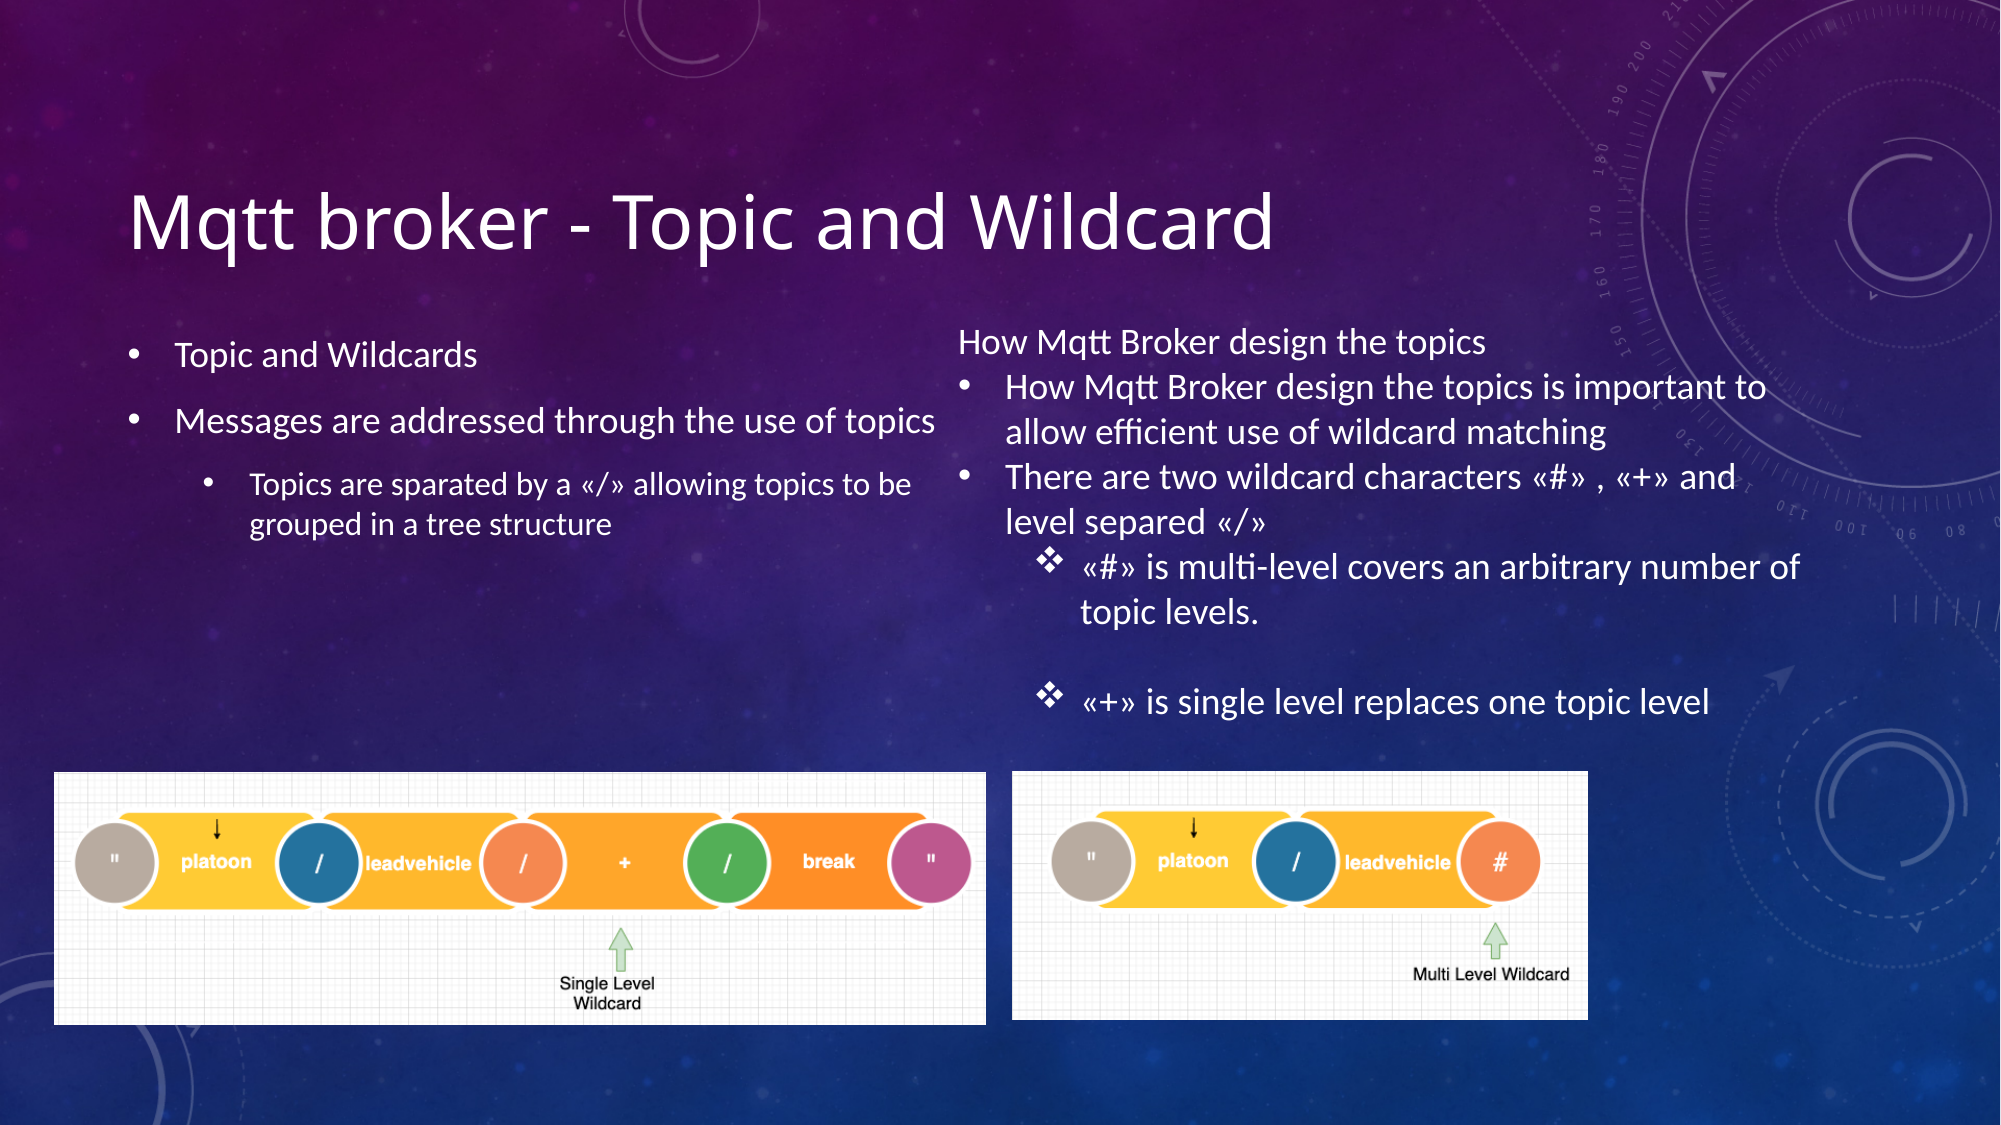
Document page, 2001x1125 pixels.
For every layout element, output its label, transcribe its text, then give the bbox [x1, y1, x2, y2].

list Topic and Wildcards Messages are addressed through the use of topics Topics are sparated by a «/» allowing topics to be grouped in a tree structure [112, 309, 943, 563]
title Mqtt broker - Topic and Wildcard [112, 99, 1775, 309]
picture [0, 0, 2001, 1125]
text_box How Mqtt Broker design the topics How Mqtt Broker design the topics is important to allow efficient use of wildcard matching There are two wildcard characters «#» , «+» and level separed «/» «#» is multi-level covers an arbitrary number of topic levels. «+» is single level replaces one topic level [943, 309, 1830, 910]
